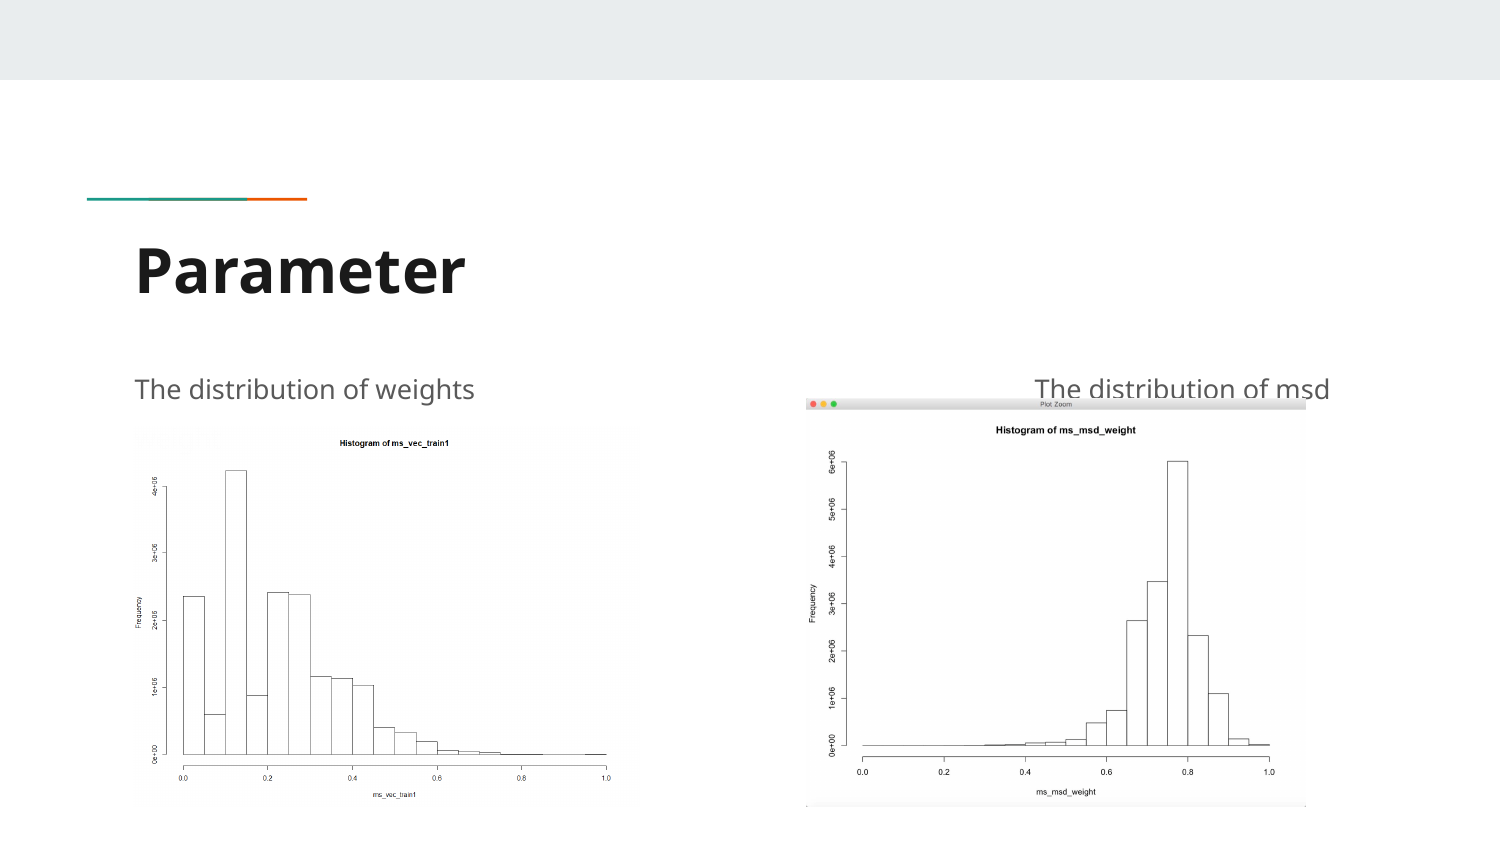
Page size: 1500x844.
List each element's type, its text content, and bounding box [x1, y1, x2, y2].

list The distribution of weights The distribution of msd weight [119, 341, 1381, 712]
title Parameter [119, 216, 1381, 305]
picture [132, 426, 640, 807]
picture [805, 398, 1306, 807]
